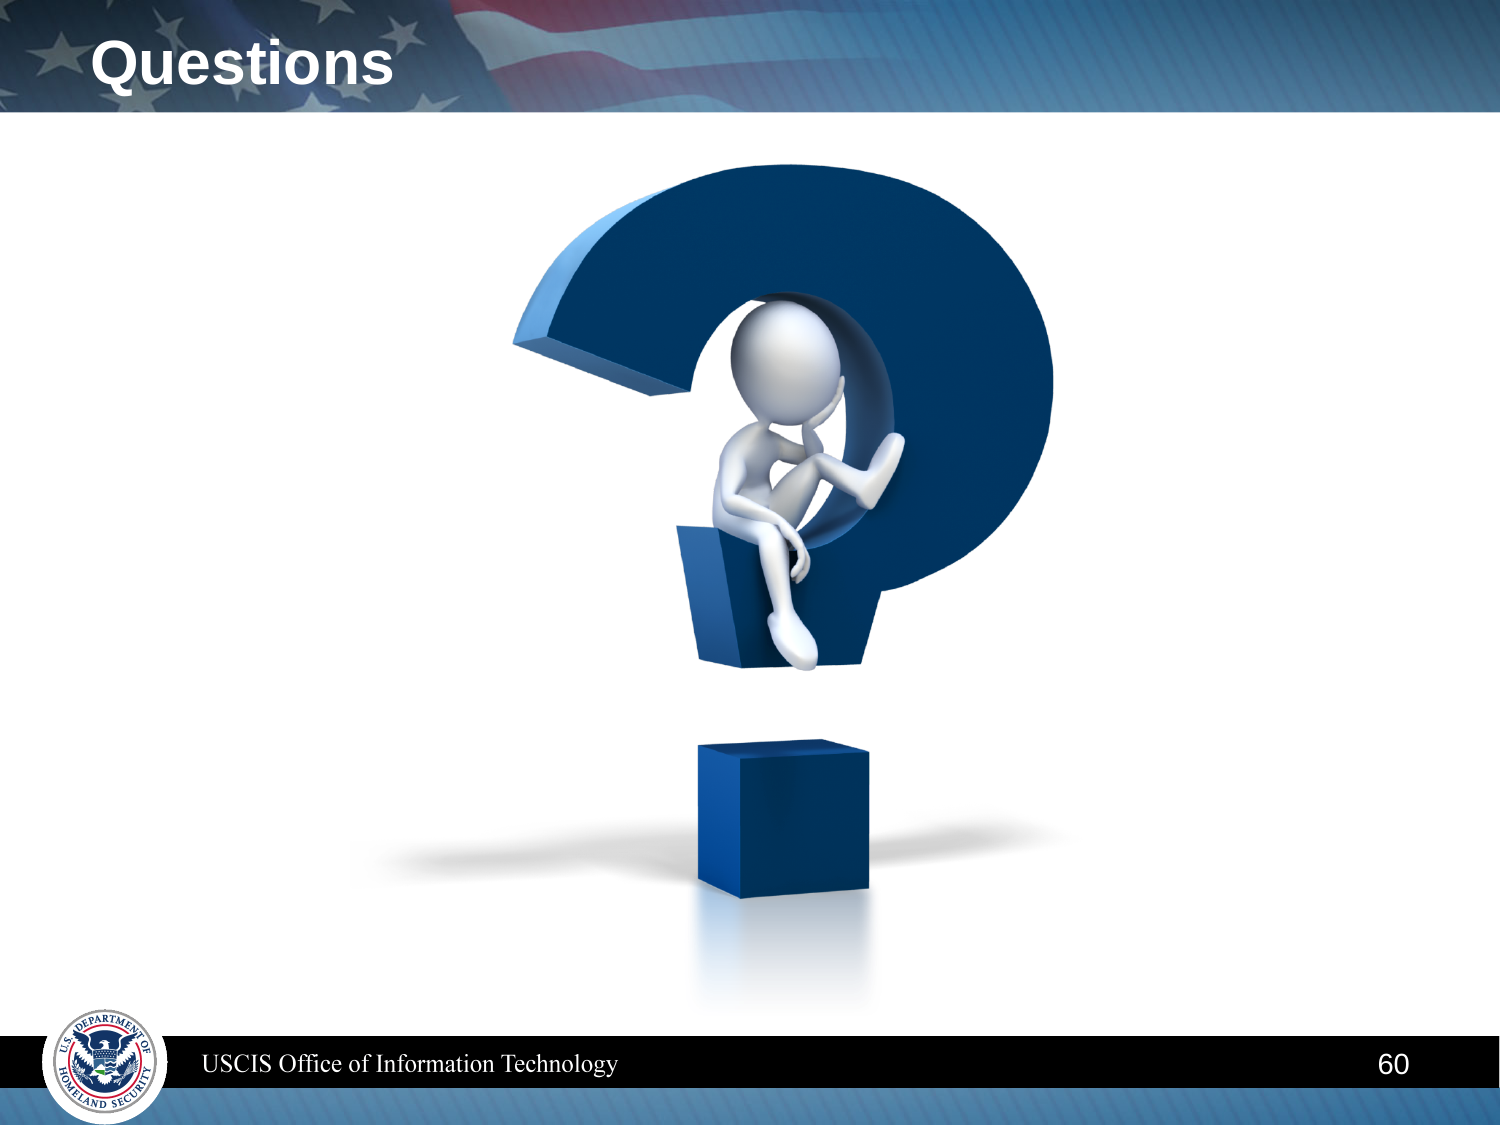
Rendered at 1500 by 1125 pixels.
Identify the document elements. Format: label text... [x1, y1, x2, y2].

slide_number 60 [1074, 1037, 1425, 1090]
picture [0, 0, 1500, 112]
title Questions [75, 0, 1425, 106]
picture [0, 144, 1500, 1125]
